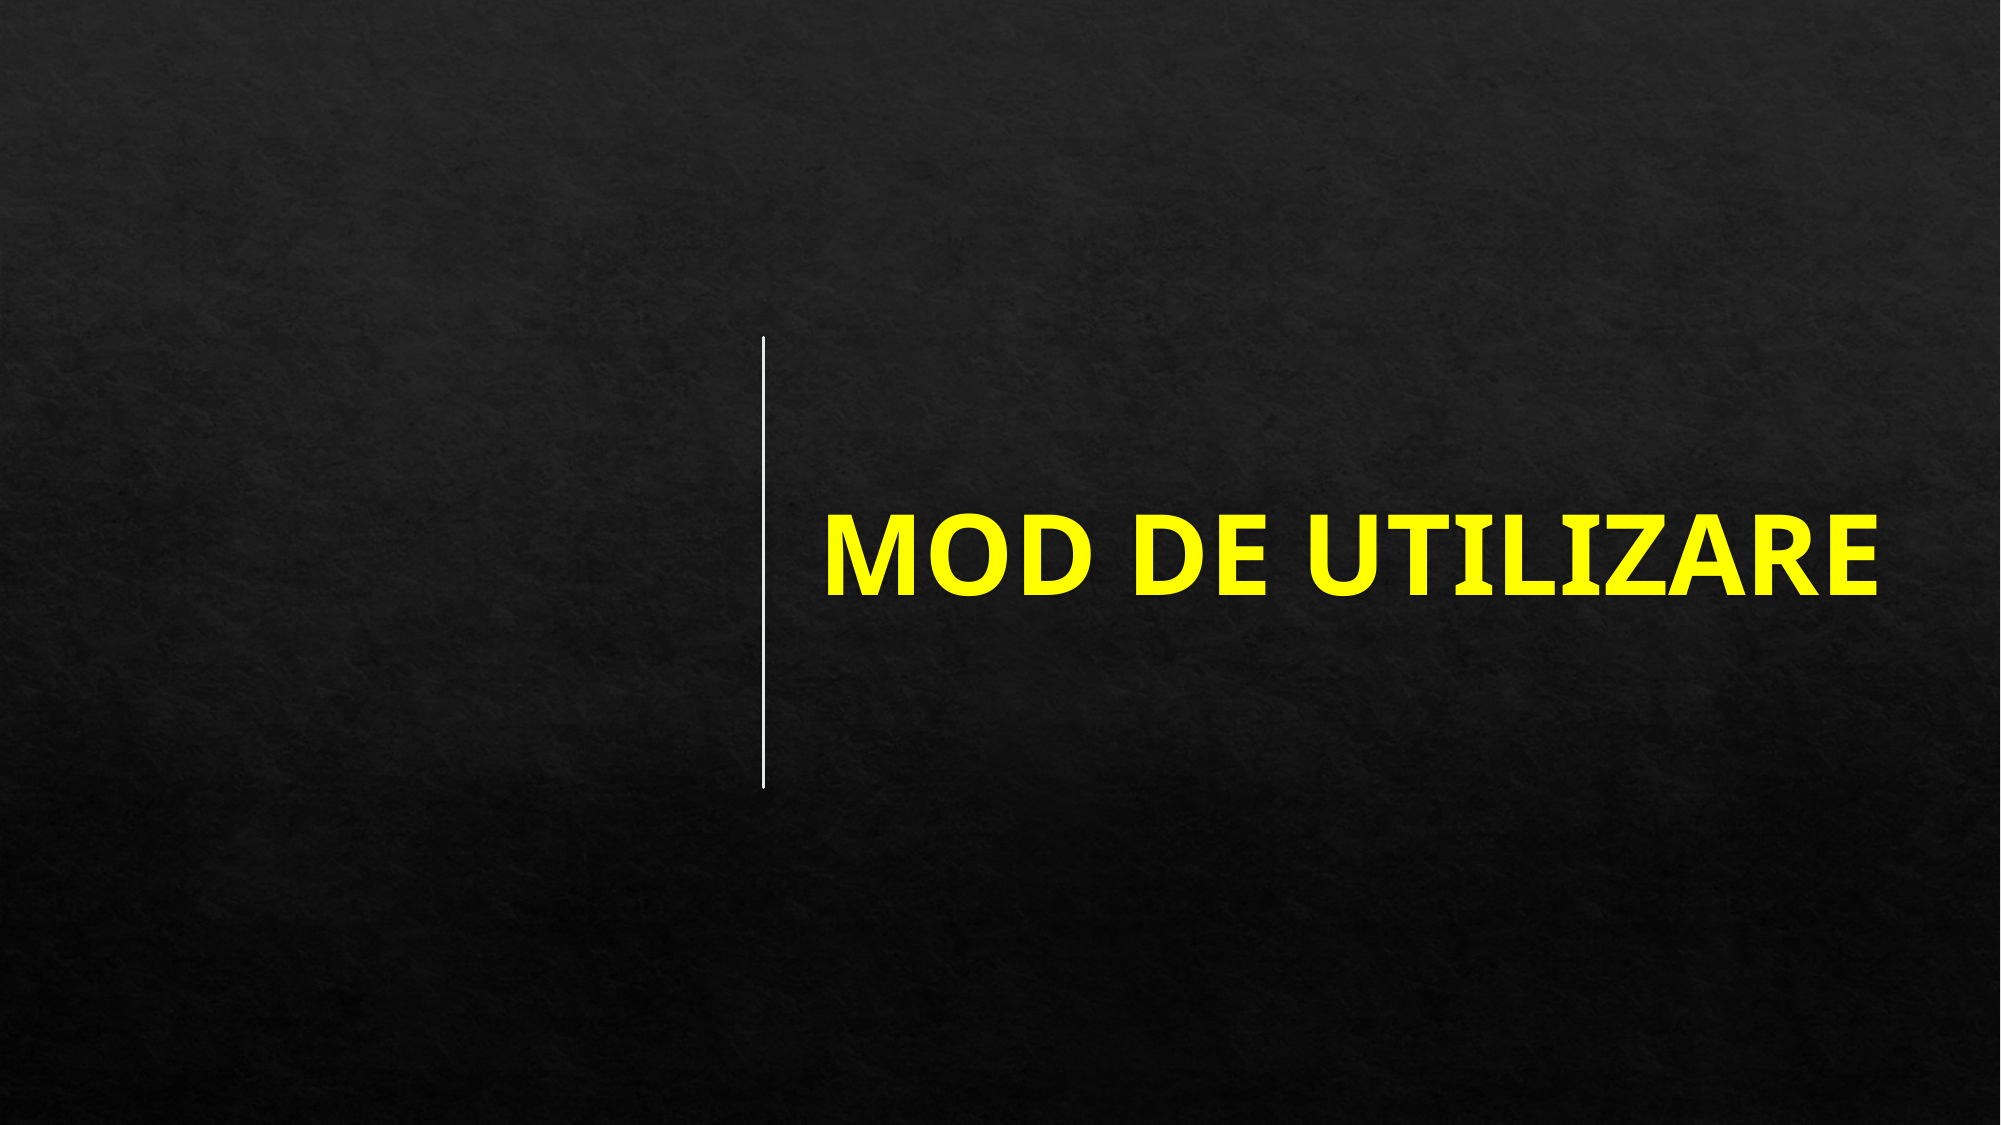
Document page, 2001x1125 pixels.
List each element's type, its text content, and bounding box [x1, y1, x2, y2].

title MOD DE UTILIZARE [772, 179, 1960, 939]
text_box [0, 0, 2000, 1125]
